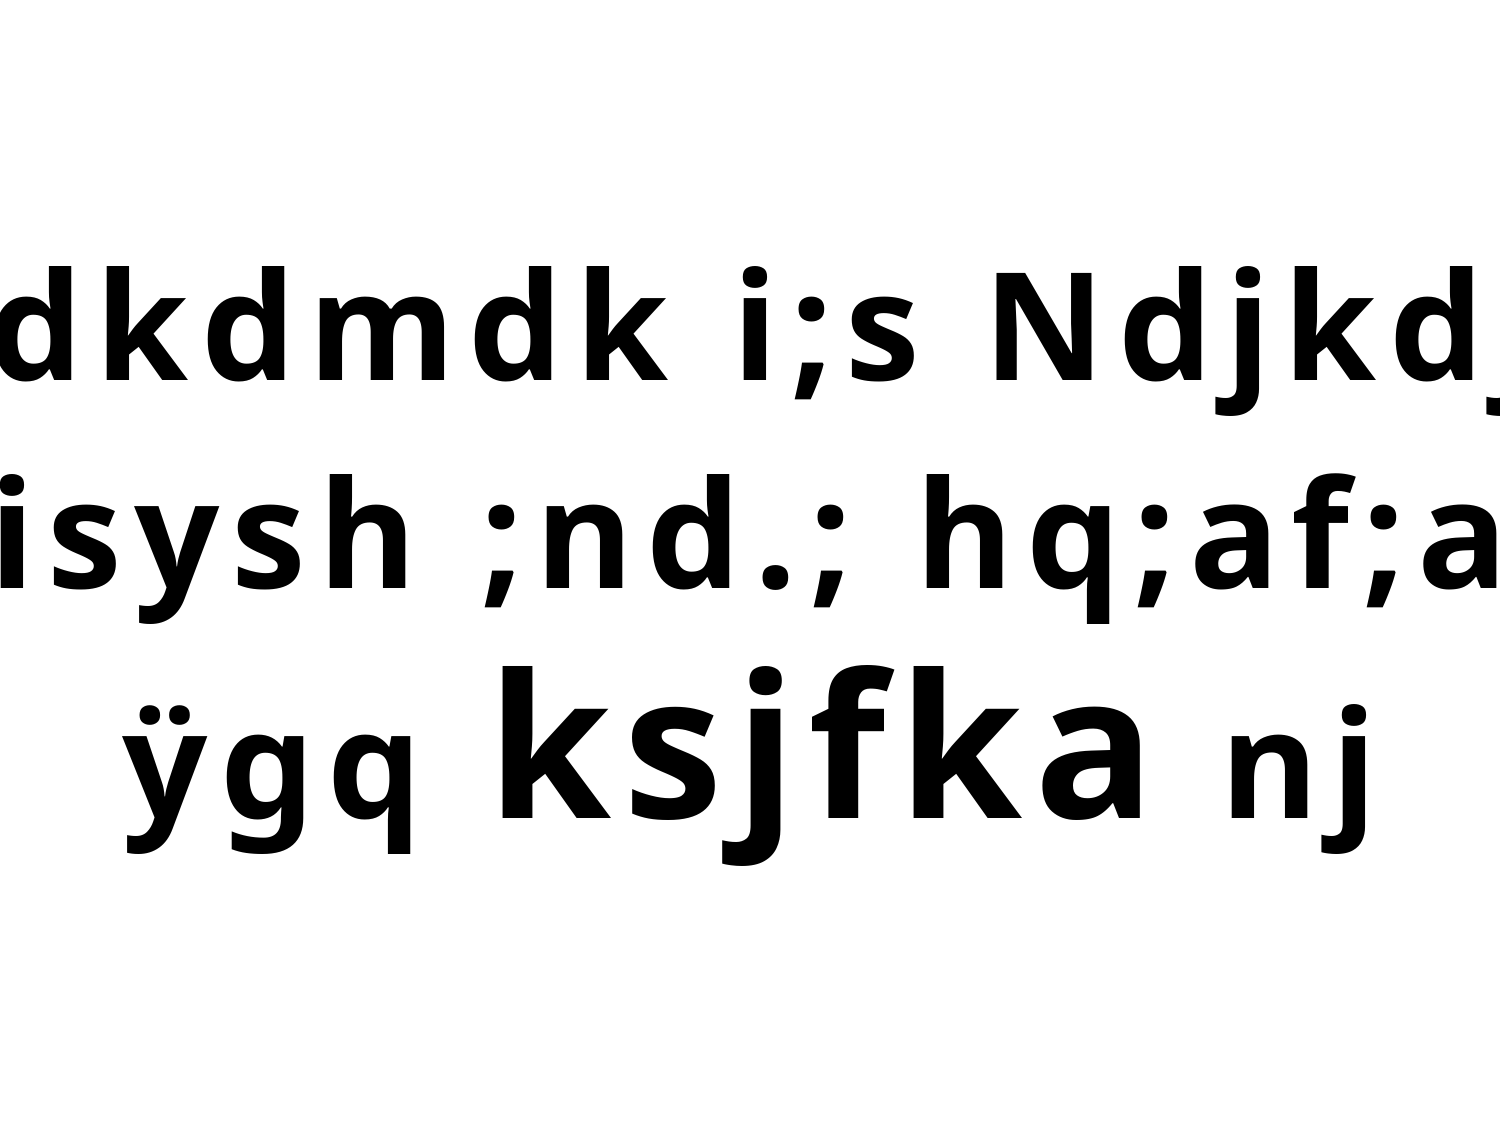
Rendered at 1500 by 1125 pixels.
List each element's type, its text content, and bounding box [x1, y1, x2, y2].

text_box wdkdmdk i;s Ndjkdjg isysh ;nd.; hq;af;a ÿgq ksjfka nj [0, 194, 1500, 867]
